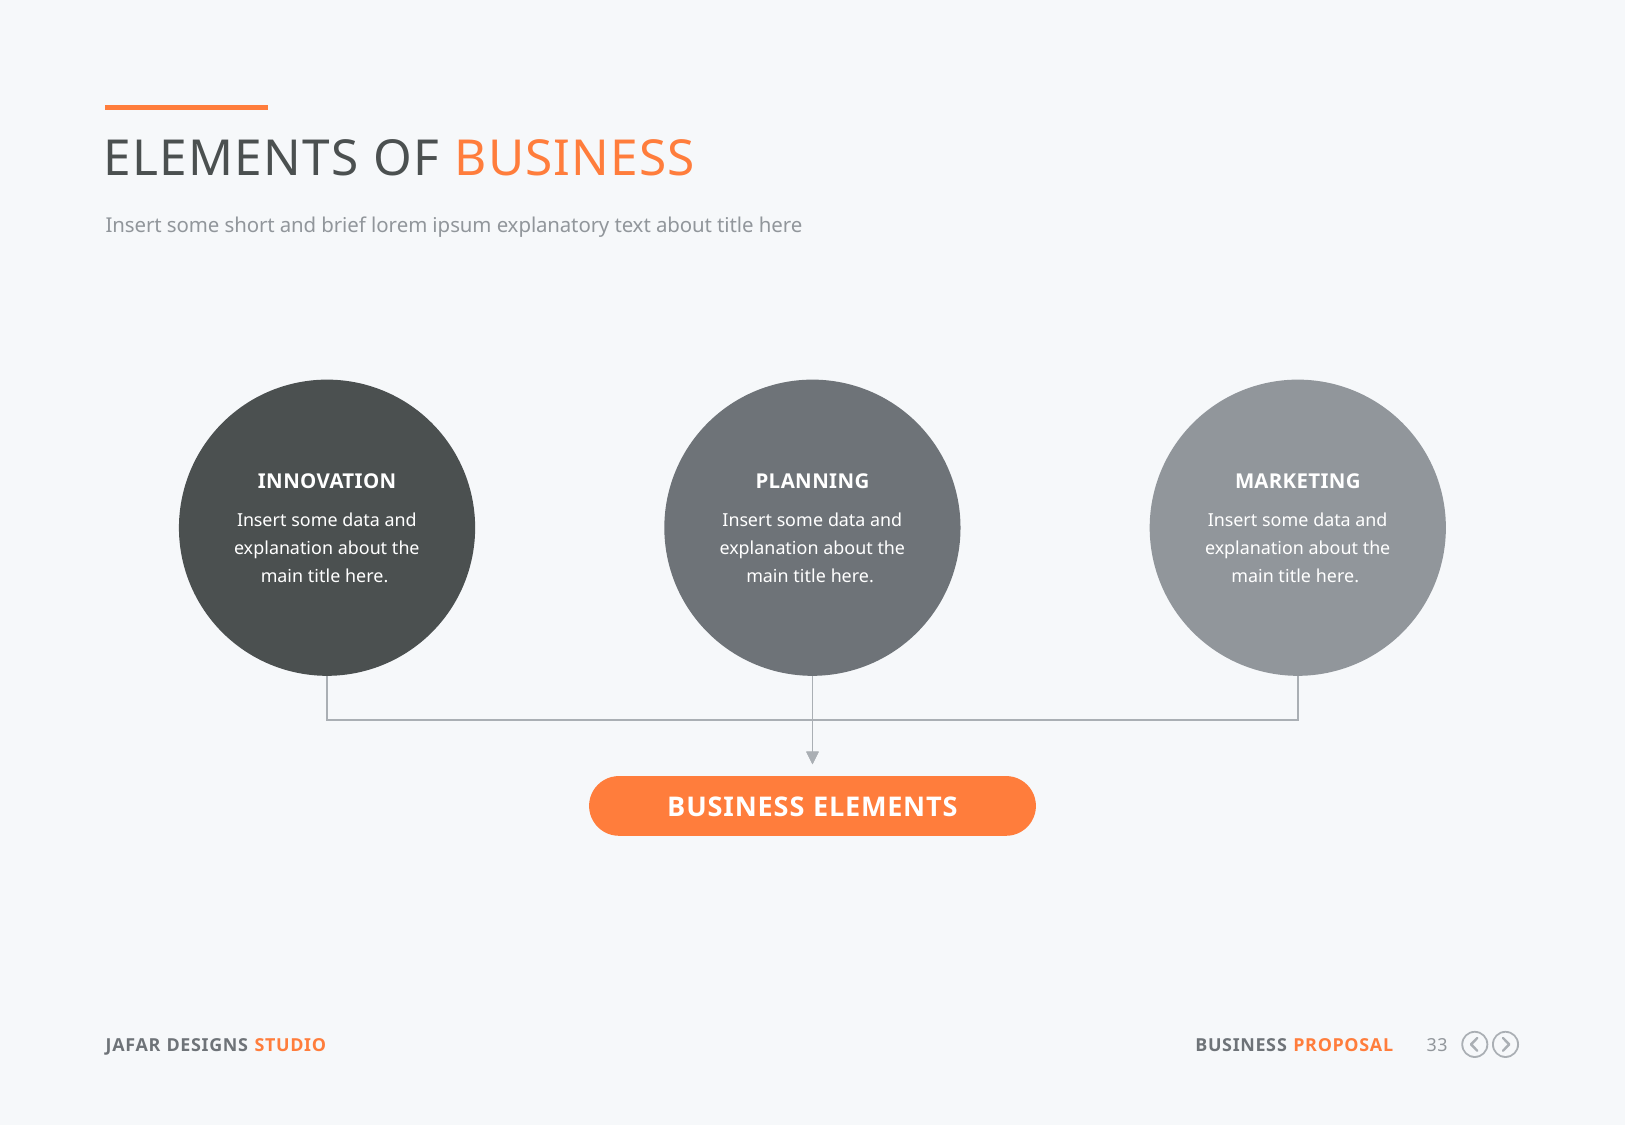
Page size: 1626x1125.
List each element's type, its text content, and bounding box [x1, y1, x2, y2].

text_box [1149, 379, 1446, 676]
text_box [327, 675, 1298, 764]
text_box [178, 379, 476, 676]
list Elements of Business [103, 125, 1518, 188]
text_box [664, 379, 961, 676]
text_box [577, 763, 1048, 848]
list Insert some short and brief lorem ipsum explanatory text about title here [105, 209, 1519, 241]
